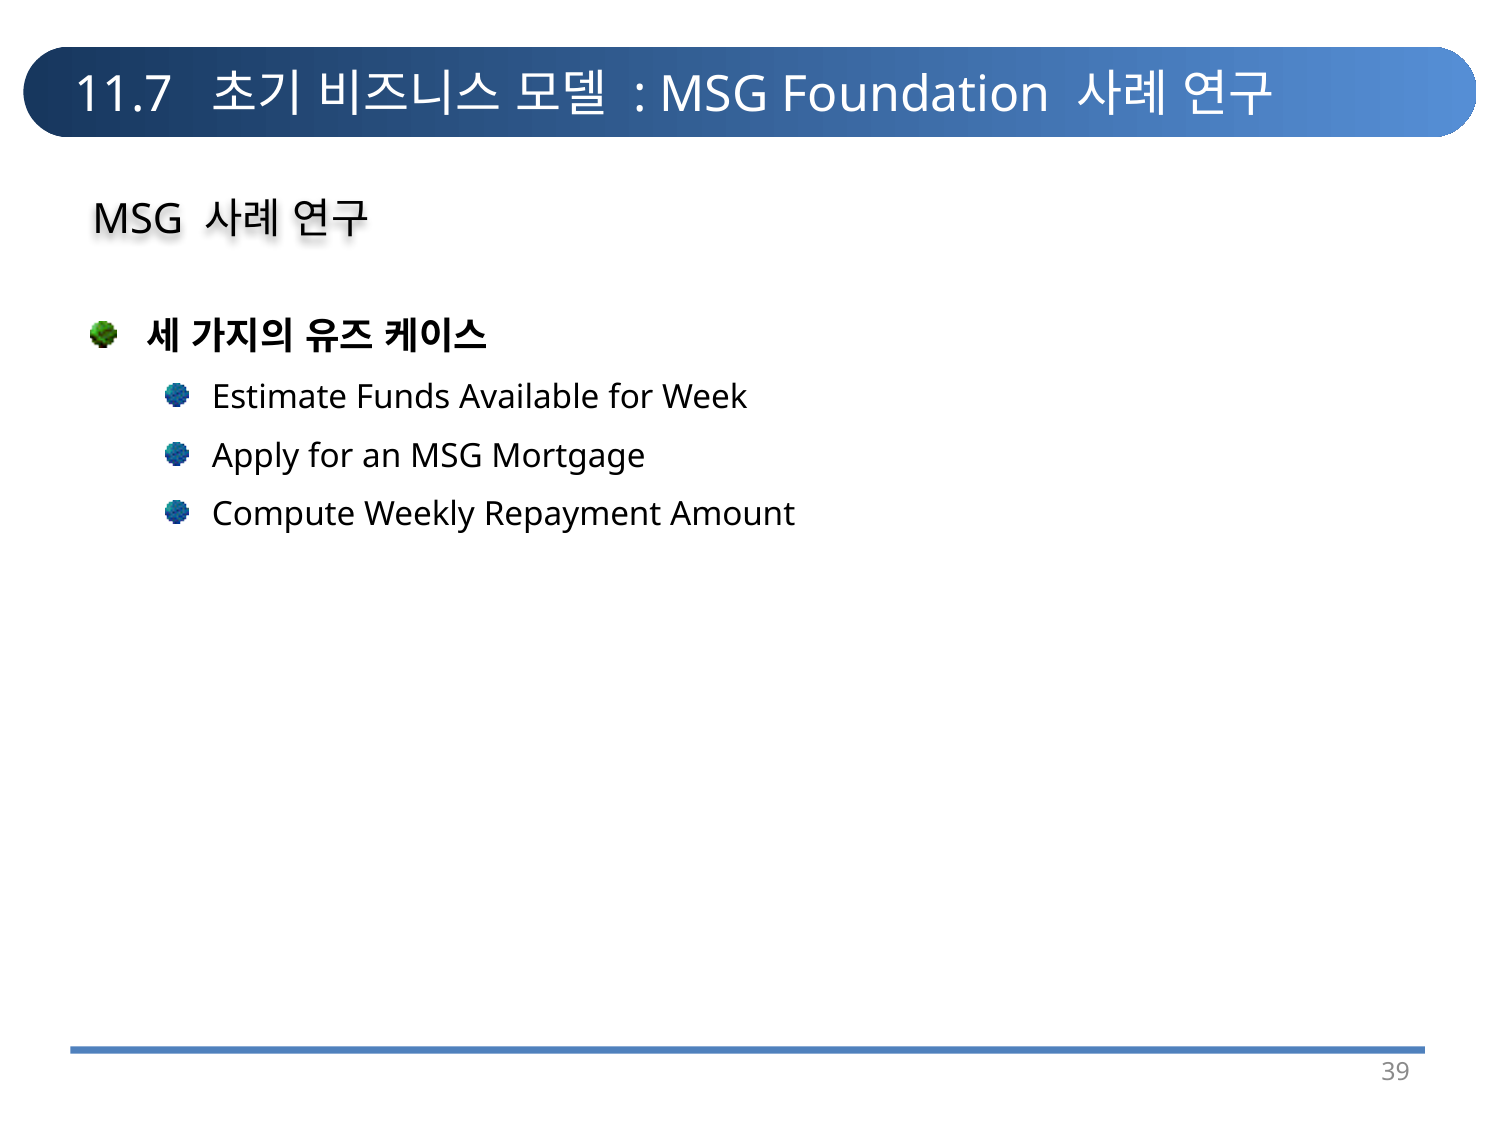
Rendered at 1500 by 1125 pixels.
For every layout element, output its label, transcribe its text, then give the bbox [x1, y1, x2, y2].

slide_number 39 [1074, 1042, 1425, 1103]
picture [165, 442, 189, 466]
list MSG 사례 연구 [60, 180, 402, 255]
picture [90, 321, 117, 348]
picture [165, 383, 189, 407]
list 세 가지의 유즈 케이스 Estimate Funds Available for Week Apply for an MSG Mortgage Compute Weekly Repayment Amount [74, 290, 1471, 1006]
picture [165, 500, 189, 524]
title 11.7 초기 비즈니스 모델 : MSG Foundation 사례 연구 [59, 56, 1410, 126]
